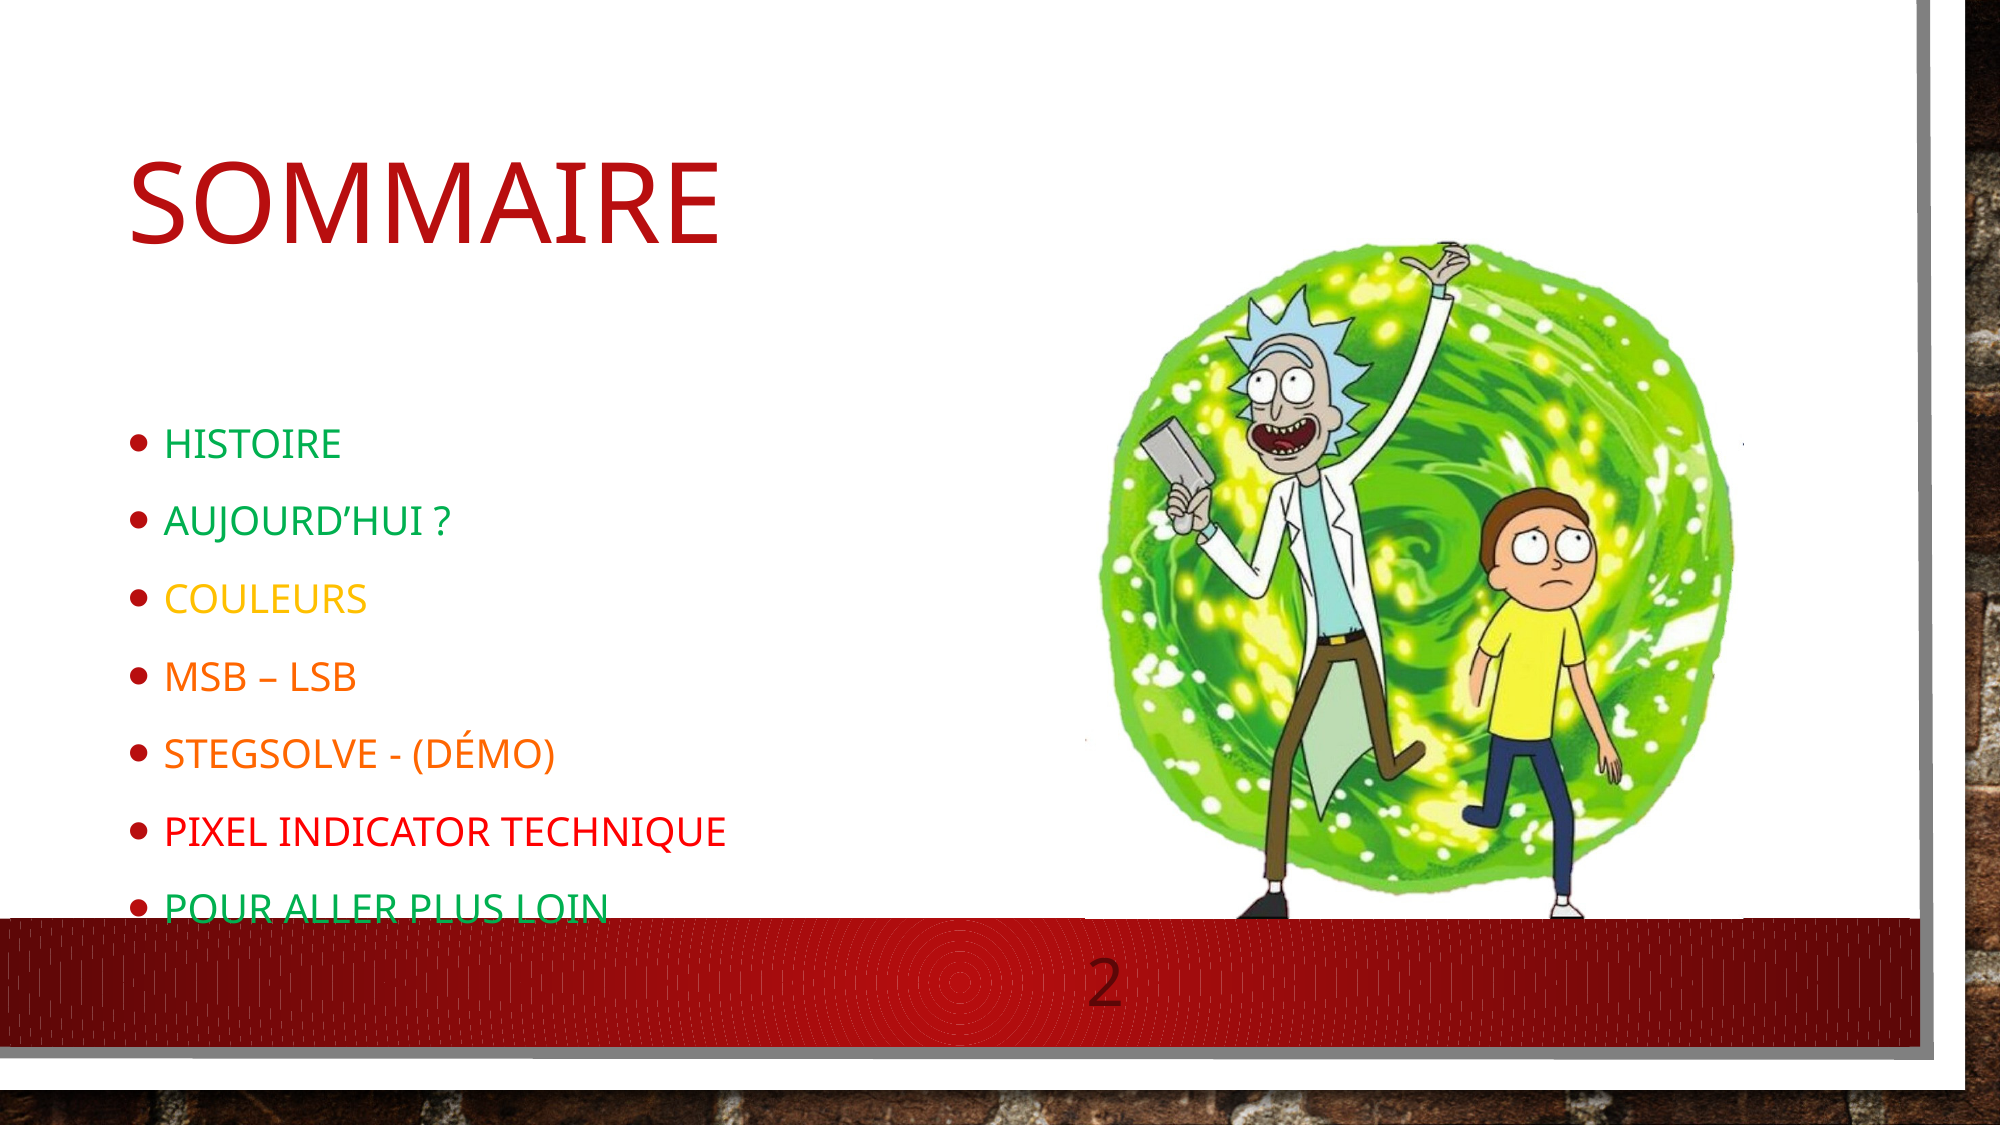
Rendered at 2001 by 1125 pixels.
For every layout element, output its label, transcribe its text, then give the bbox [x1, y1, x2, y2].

list Histoire Aujourd’hui ? Couleurs MSB – LSB Stegsolve - (Démo) Pixel Indicator Technique Pour aller plus loin [112, 401, 1818, 945]
picture [1084, 238, 1744, 919]
title Sommaire [112, 112, 1818, 302]
slide_number 2 [1031, 944, 1181, 1027]
picture [0, 0, 2000, 1125]
